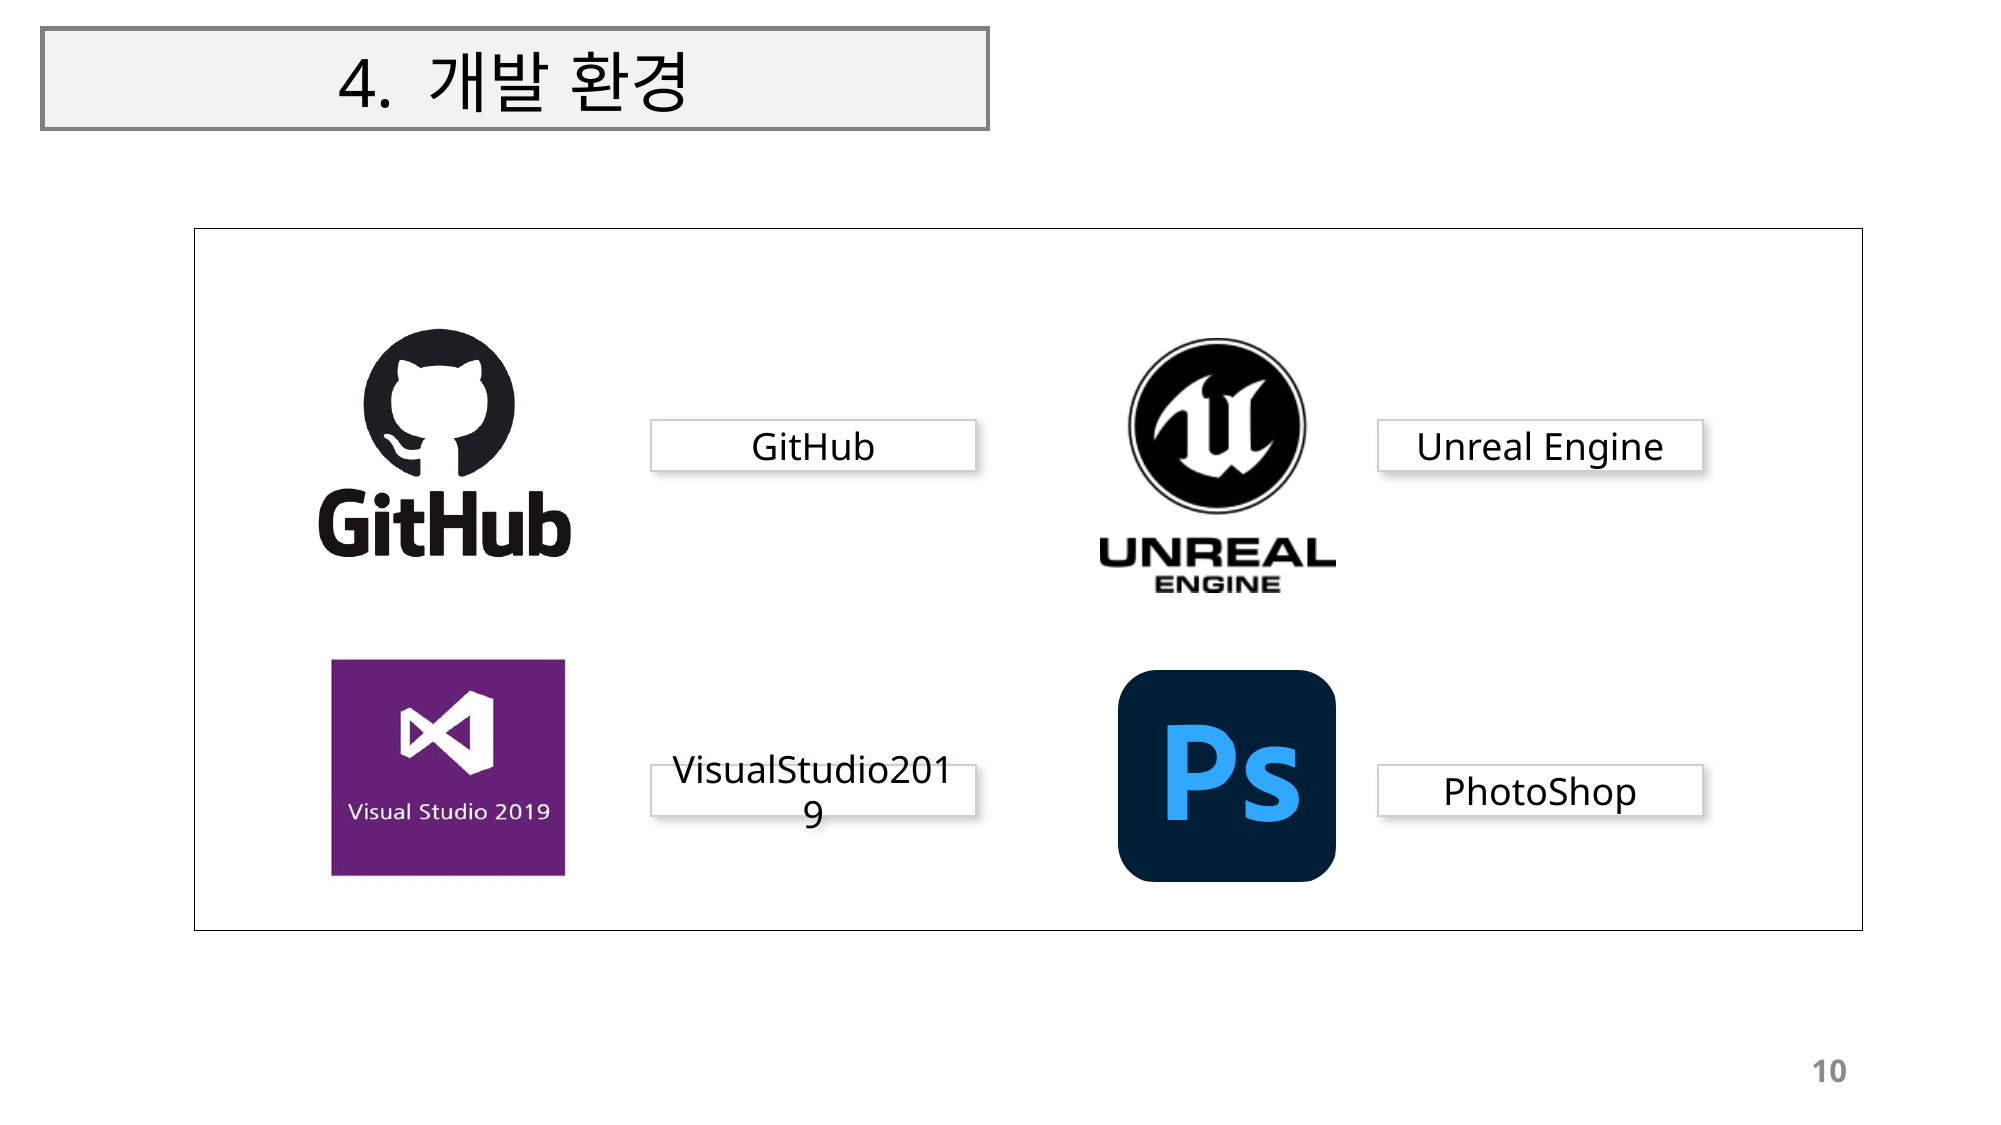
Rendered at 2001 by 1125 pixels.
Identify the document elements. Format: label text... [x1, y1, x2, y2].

text_box VisualStudio2019 [650, 764, 977, 817]
slide_number 10 [1412, 1042, 1863, 1103]
text_box Unreal Engine [1377, 419, 1704, 472]
text_box GitHub [650, 419, 977, 472]
picture [261, 312, 614, 587]
picture [1118, 670, 1336, 883]
picture [1100, 338, 1336, 593]
picture [290, 618, 610, 911]
text_box PhotoShop [1377, 764, 1704, 817]
title 4. 개발 환경 [42, 31, 988, 130]
table_header [195, 229, 1862, 930]
